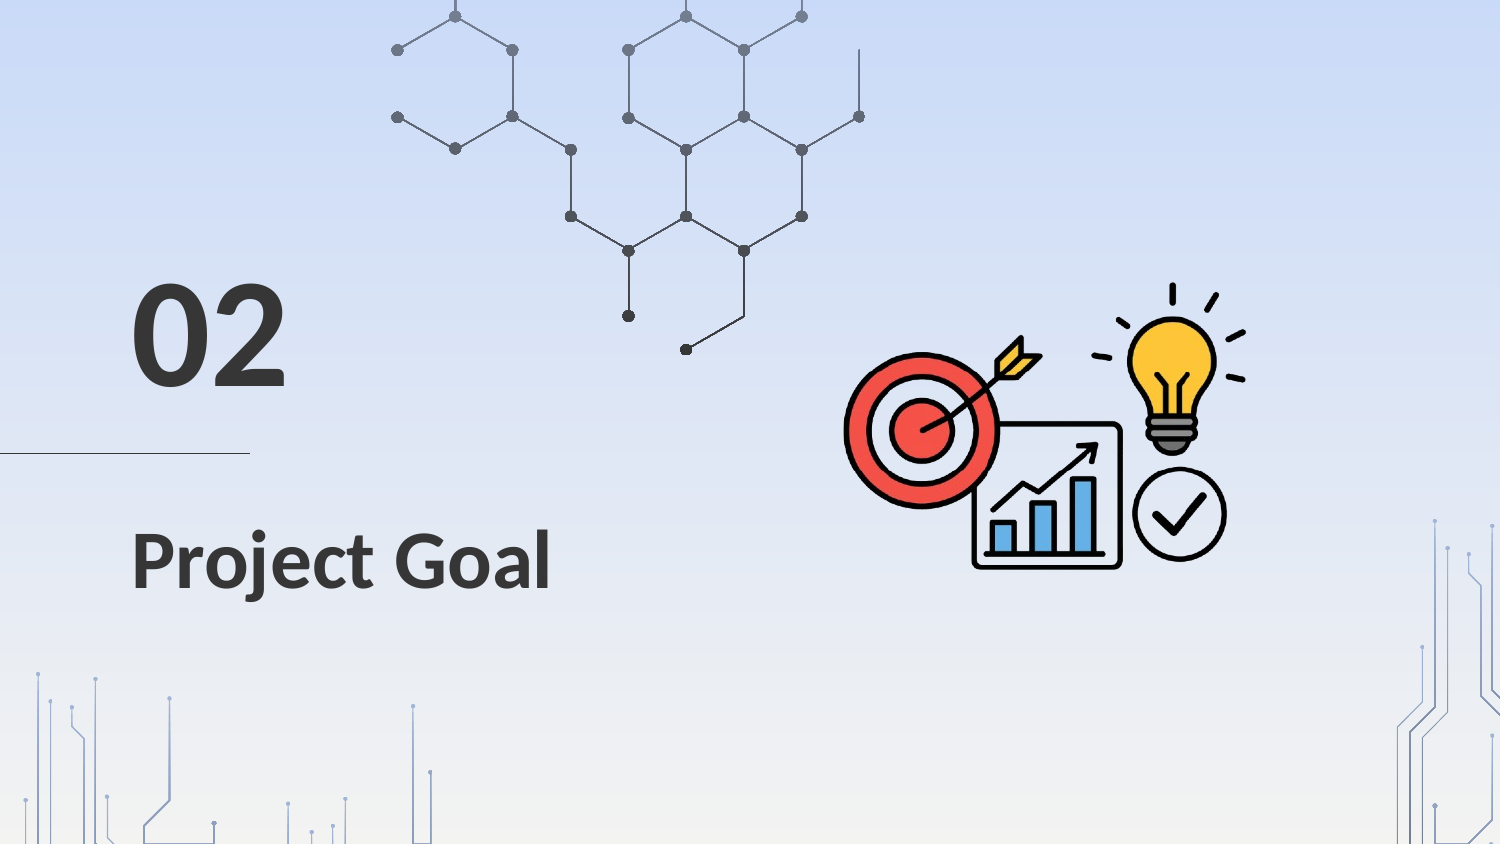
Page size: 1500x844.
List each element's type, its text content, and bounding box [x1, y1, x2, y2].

title Project Goal [116, 469, 785, 642]
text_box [297, 0, 904, 318]
picture [790, 174, 1285, 669]
title 02 [116, 217, 384, 429]
